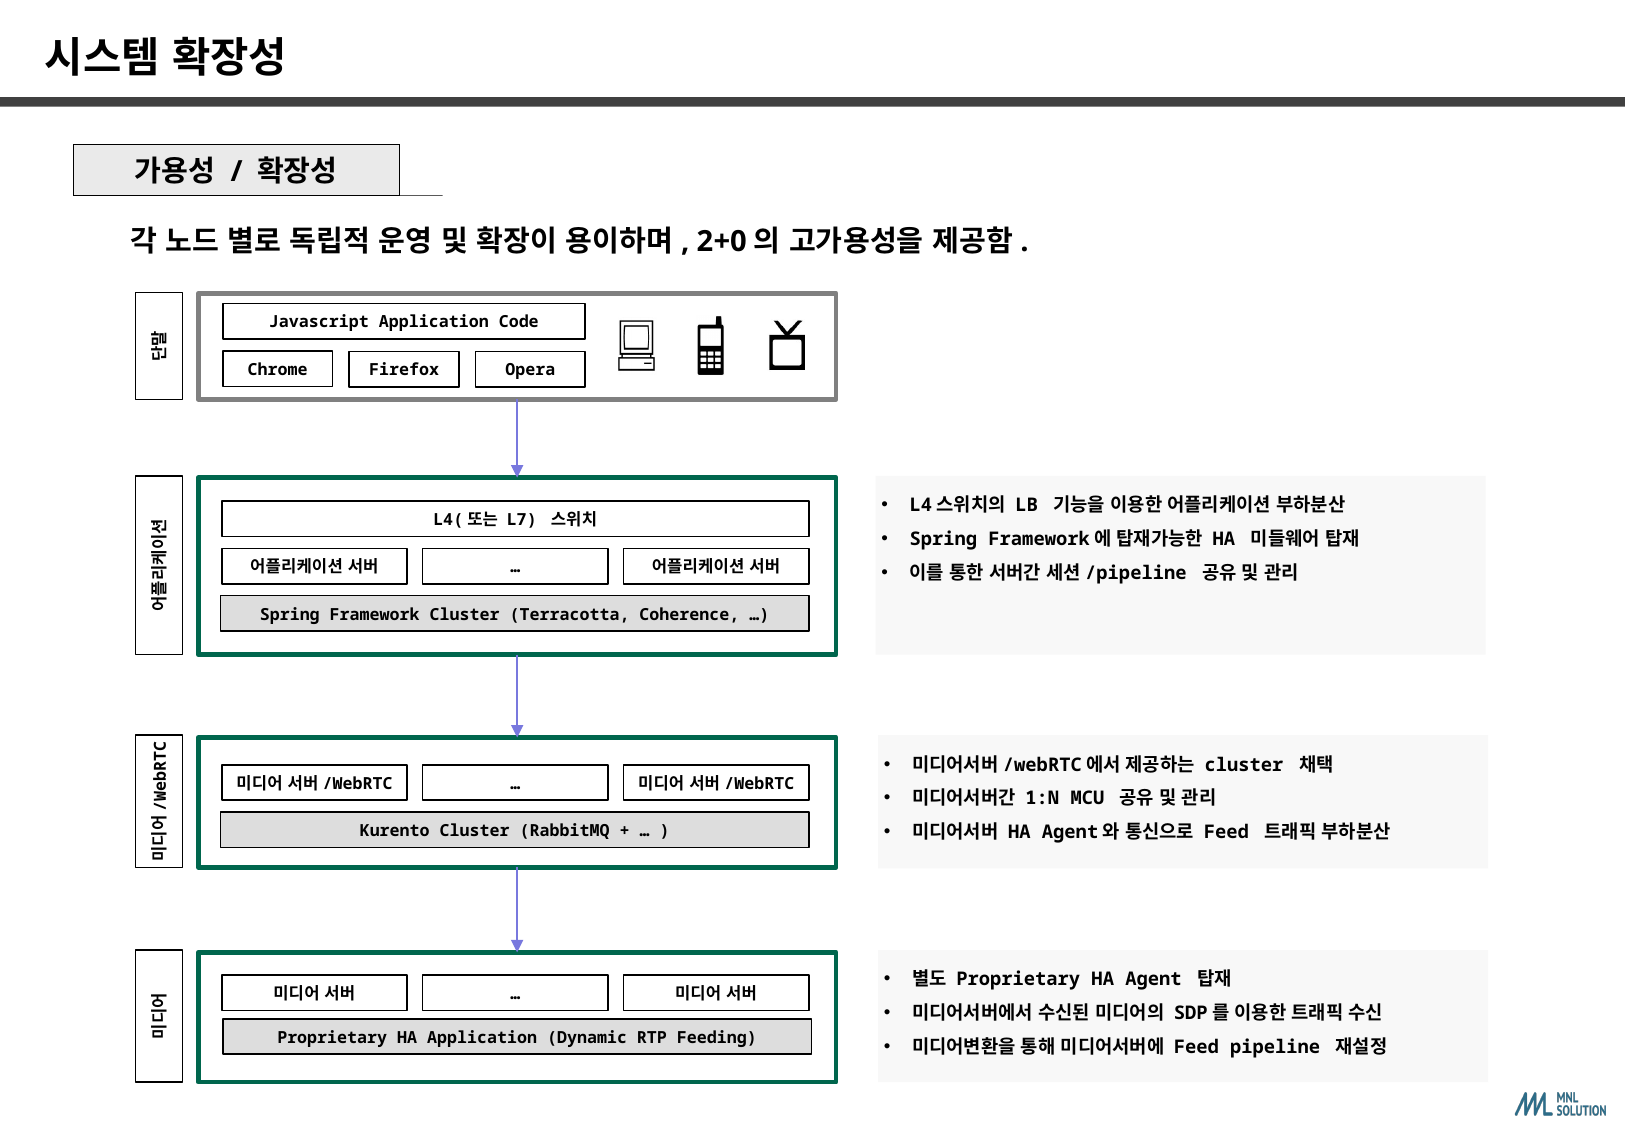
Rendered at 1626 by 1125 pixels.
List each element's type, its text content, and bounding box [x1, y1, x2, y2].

text_box 각 노드 별로 독립적 운영 및 확장이 용이하며, 2+0의 고가용성을 제공함. [115, 208, 1460, 265]
text_box 단말 [135, 292, 183, 400]
text_box 미디어/WebRTC [135, 735, 183, 868]
text_box L4스위치의 LB 기능을 이용한 어플리케이션 부하분산 Spring Framework에 탑재가능한 HA 미들웨어 탑재 이를 통한 서버간 세션/pipeline 공유 및 관리 [875, 475, 1486, 655]
text_box 가용성 / 확장성 [73, 144, 399, 195]
text_box 미디어 [135, 950, 183, 1083]
text_box 어플리케이션 [135, 475, 183, 655]
text_box [198, 952, 837, 1083]
text_box 미디어서버/webRTC에서 제공하는 cluster 채택 미디어서버간 1:N MCU 공유 및 관리 미디어서버 HA Agent와 통신으로 Feed 트래픽 부하분산 [878, 735, 1489, 869]
text_box [198, 737, 837, 868]
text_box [222, 303, 586, 388]
text_box 시스템 확장성 [44, 30, 710, 81]
text_box [198, 293, 837, 400]
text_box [615, 315, 810, 376]
text_box [198, 477, 837, 655]
picture [1497, 1070, 1625, 1125]
text_box 별도 Proprietary HA Agent 탑재 미디어서버에서 수신된 미디어의 SDP를 이용한 트래픽 수신 미디어변환을 통해 미디어서버에 Feed pipeline 재설정 [878, 950, 1489, 1083]
